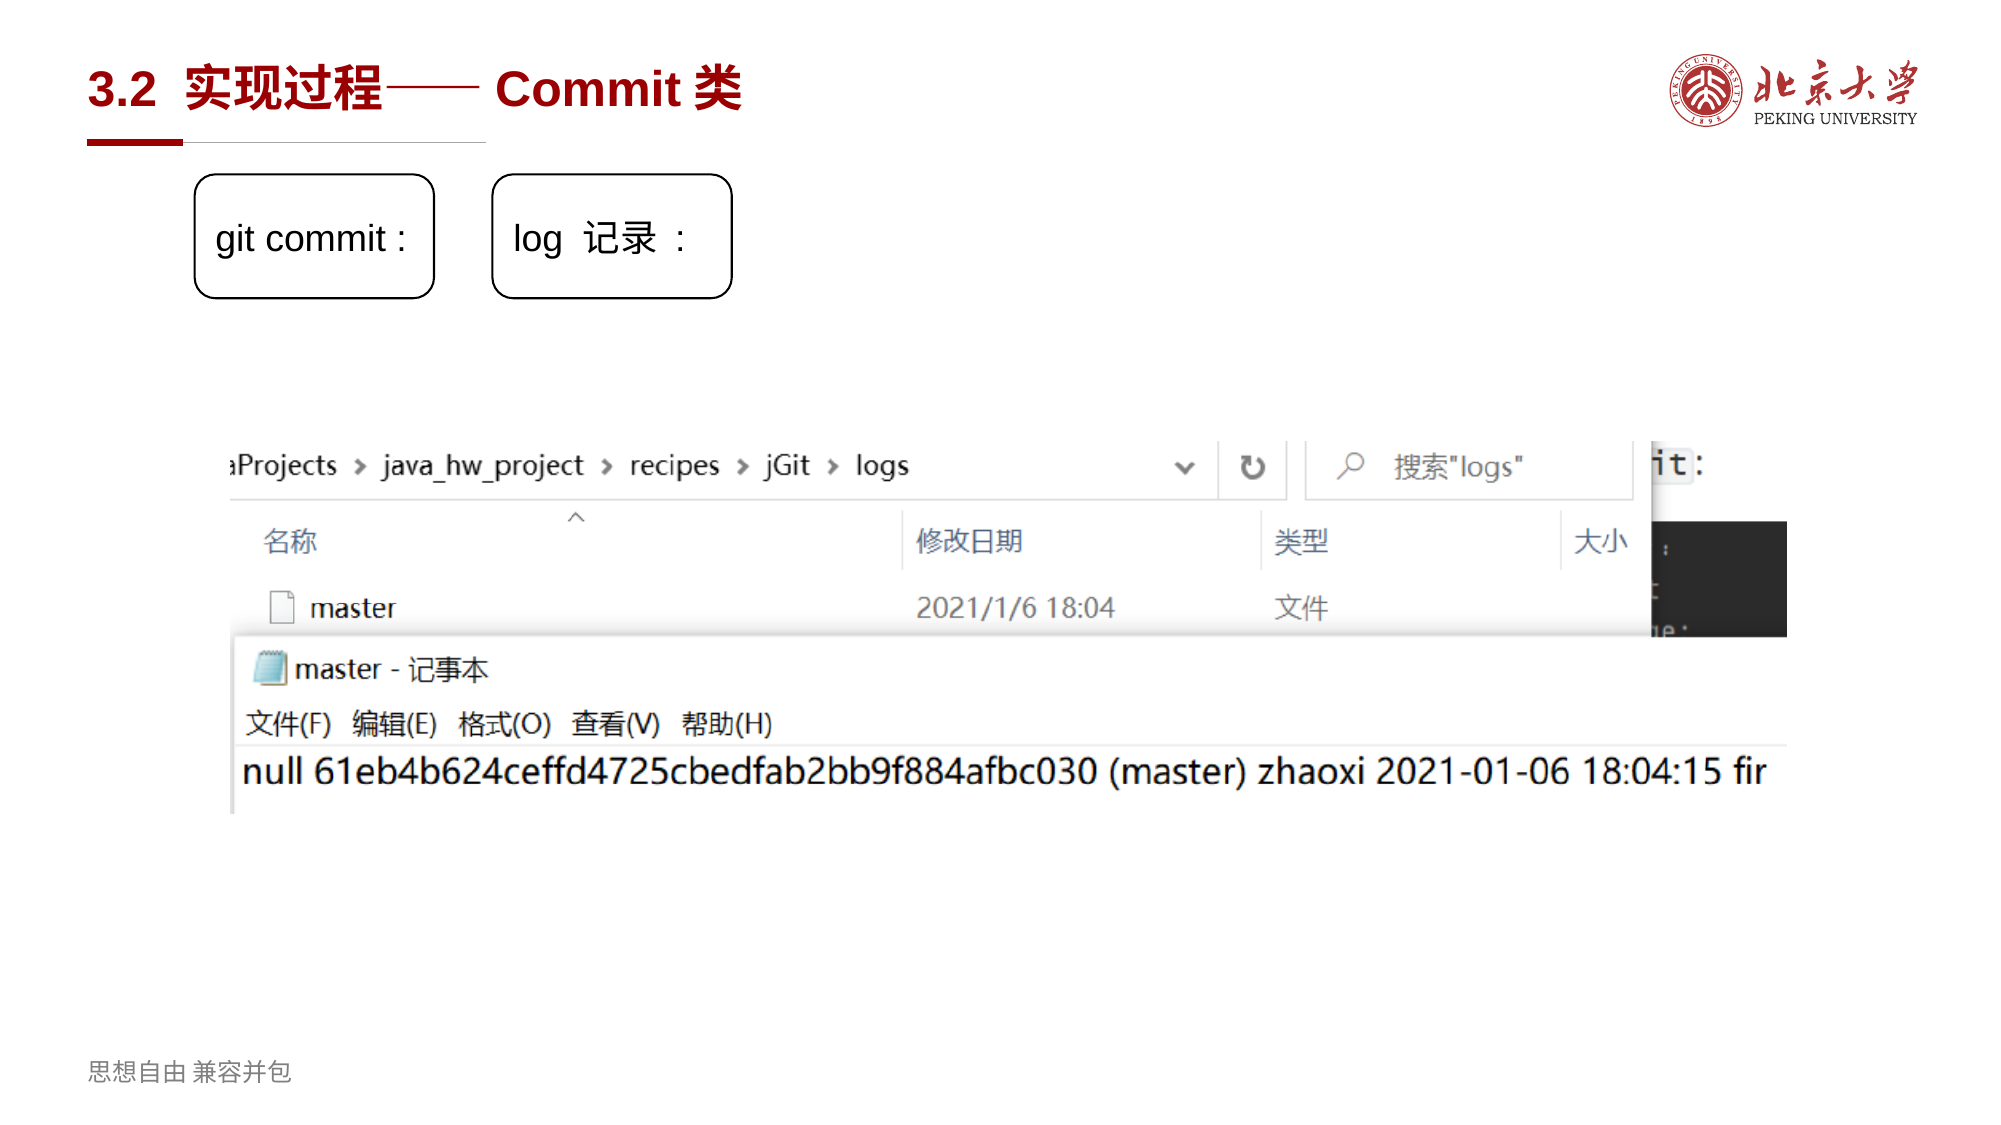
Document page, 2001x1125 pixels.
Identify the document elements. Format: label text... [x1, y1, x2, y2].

text_box git commit : [193, 173, 436, 300]
text_box log 记录 : [491, 173, 733, 300]
title 3.2 实现过程——Commit类 [72, 39, 1559, 142]
picture [194, 423, 1845, 844]
